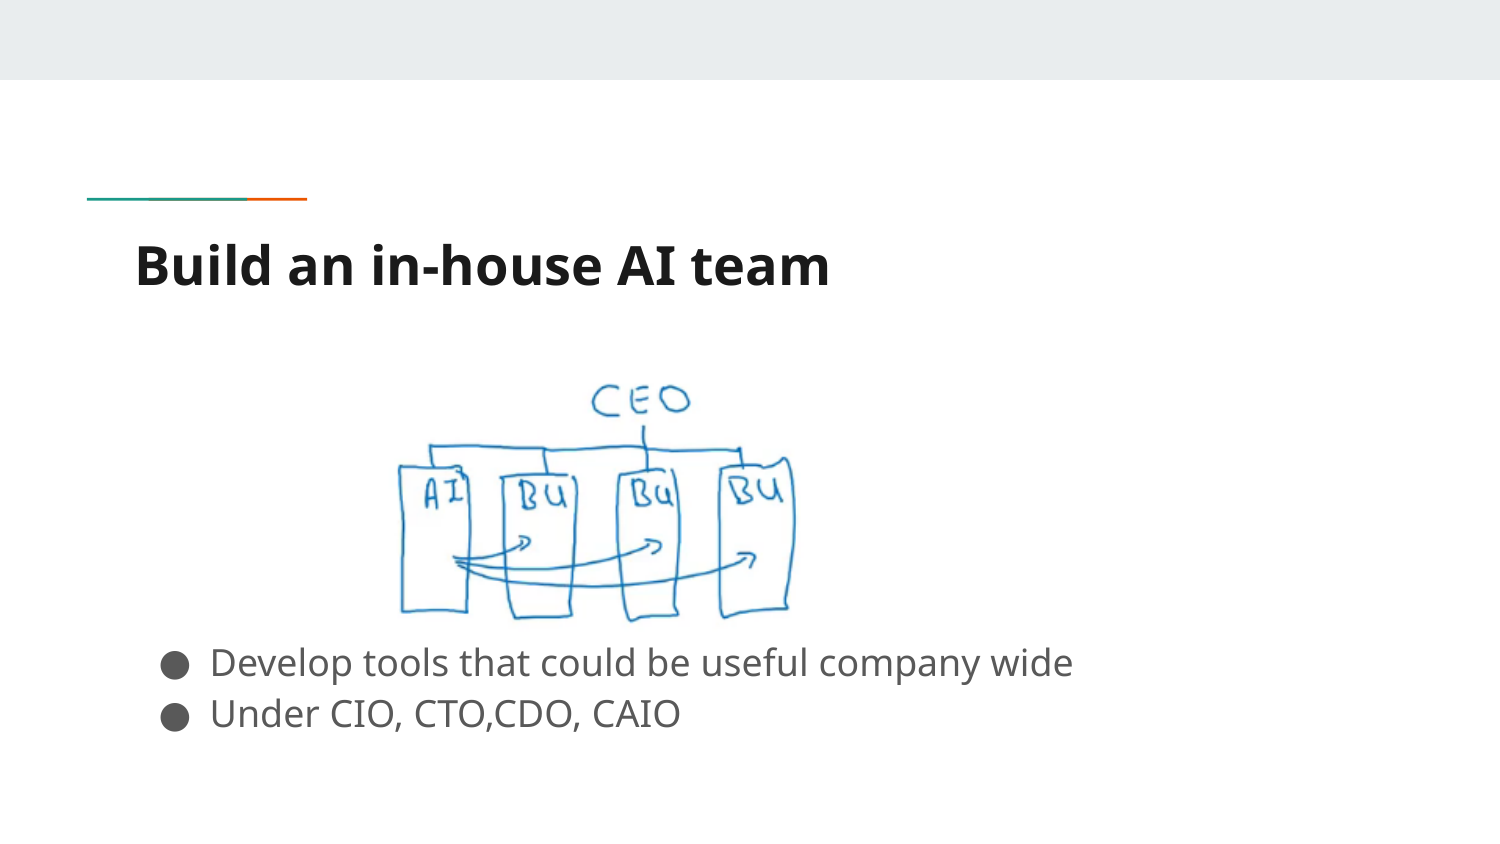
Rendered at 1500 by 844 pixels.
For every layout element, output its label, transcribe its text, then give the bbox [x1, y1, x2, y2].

title Build an in-house AI team [119, 216, 1381, 305]
picture [367, 382, 833, 639]
list Develop tools that could be useful company wide Under CIO, CTO,CDO, CAIO [119, 341, 1381, 712]
